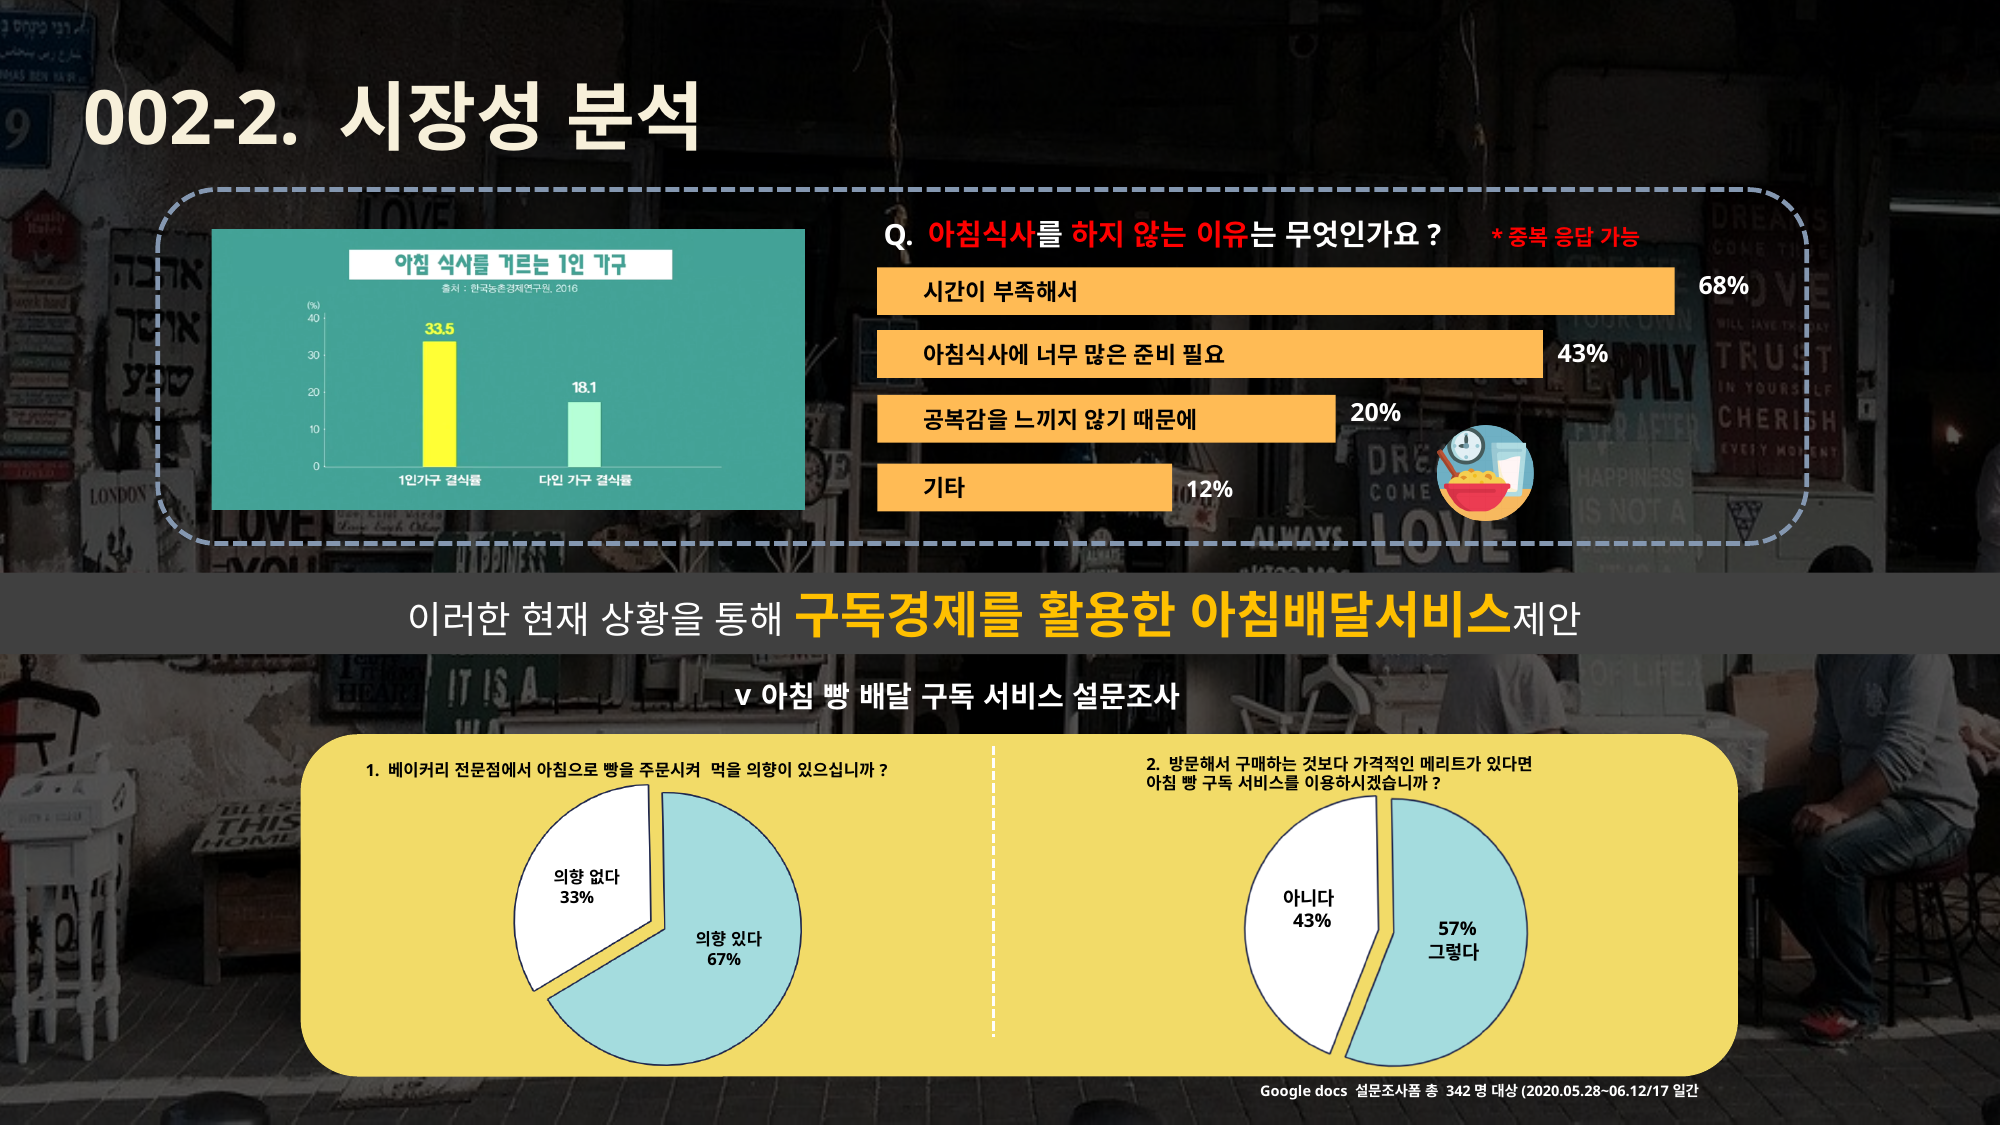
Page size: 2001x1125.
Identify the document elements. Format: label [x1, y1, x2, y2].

picture [0, 0, 2000, 1125]
text_box [465, 783, 888, 1067]
text_box [211, 229, 805, 510]
